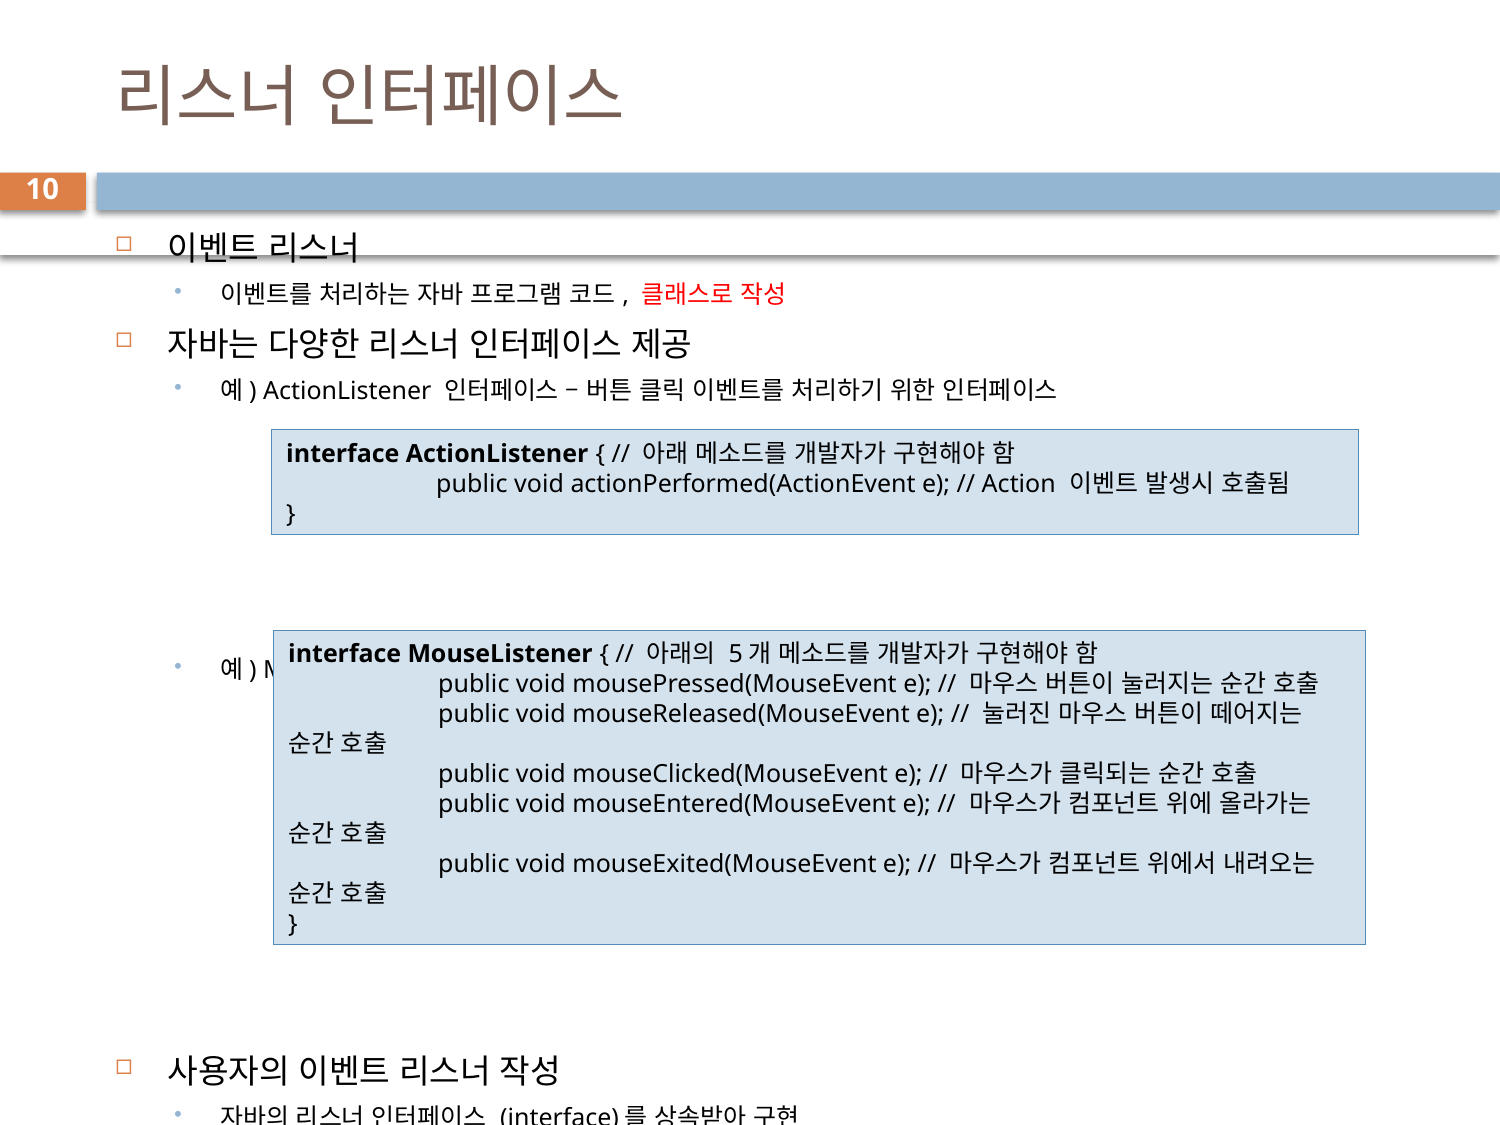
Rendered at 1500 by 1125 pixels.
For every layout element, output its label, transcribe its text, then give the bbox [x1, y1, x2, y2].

text_box interface ActionListener { // 아래 메소드를 개발자가 구현해야 함 public void actionPerformed(ActionEvent e); // Action 이벤트 발생시 호출됨 } [271, 429, 1359, 535]
list 이벤트 리스너 이벤트를 처리하는 자바 프로그램 코드, 클래스로 작성 자바는 다양한 리스너 인터페이스 제공 예) ActionListener 인터페이스 – 버튼 클릭 이벤트를 처리하기 위한 인터페이스 예) MouseListener 인터페이스 – 마우스 조작에 따른 이벤트를 처리하기 위한 인터페이스 사용자의 이벤트 리스너 작성 자바의 리스너 인터페이스 (interface)를 상속받아 구현 리스너 인터페이스의 모든 추상 메소드 구현 [100, 219, 1438, 1047]
title 리스너 인터페이스 [100, 37, 1438, 149]
text_box interface MouseListener { // 아래의 5개 메소드를 개발자가 구현해야 함 public void mousePressed(MouseEvent e); // 마우스 버튼이 눌러지는 순간 호출 public void mouseReleased(MouseEvent e); // 눌러진 마우스 버튼이 떼어지는 순간 호출 public void mouseClicked(MouseEvent e); // 마우스가 클릭되는 순간 호출 public void mouseEntered(MouseEvent e); // 마우스가 컴포넌트 위에 올라가는 순간 호출 public void mouseExited(MouseEvent e); // 마우스가 컴포넌트 위에서 내려오는 순간 호출 } [273, 630, 1366, 945]
slide_number 10 [0, 170, 87, 211]
